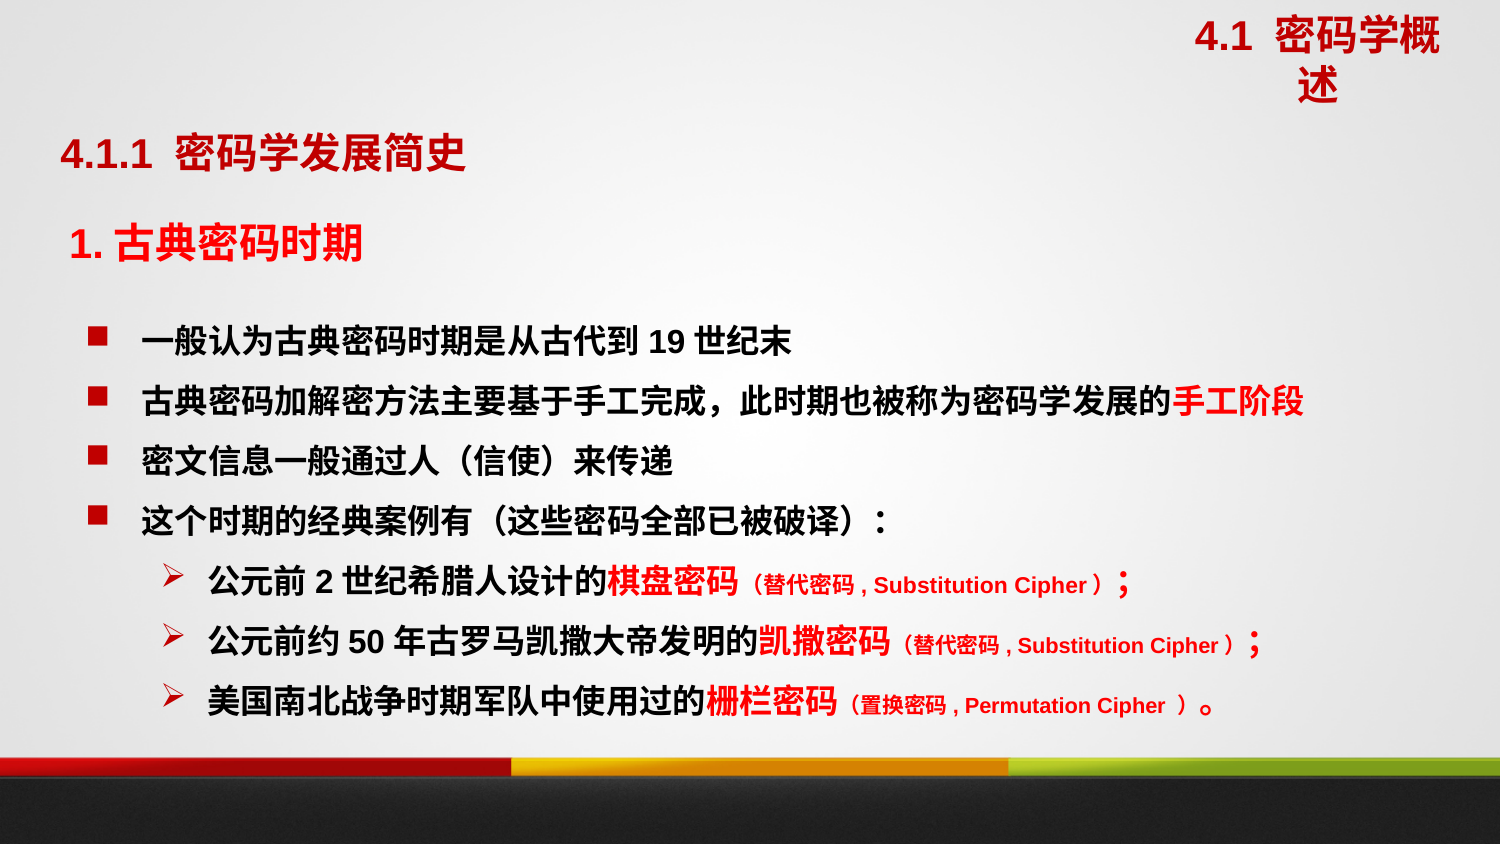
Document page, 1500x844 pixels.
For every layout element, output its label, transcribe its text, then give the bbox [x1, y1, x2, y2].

text_box 4.1.1 密码学发展简史 [35, 117, 493, 188]
list 一般认为古典密码时期是从古代到19世纪末 古典密码加解密方法主要基于手工完成，此时期也被称为密码学发展的手工阶段 密文信息一般通过人（信使）来传递 这个时期的经典案例有（这些密码全部已被破译）： 公元前2世纪希腊人设计的棋盘密码（替代密码, Substitution Cipher）； 公元前约50年古罗马凯撒大帝发明的凯撒密码（替代密码, Substitution Cipher）； 美国南北战争时期军队中使用过的栅栏密码（置换密码, Permutation Cipher ）。 [70, 292, 1471, 741]
text_box 4.1 密码学概述 [1160, 23, 1477, 94]
title 1.古典密码时期 [46, 210, 387, 274]
picture [0, 0, 1500, 844]
